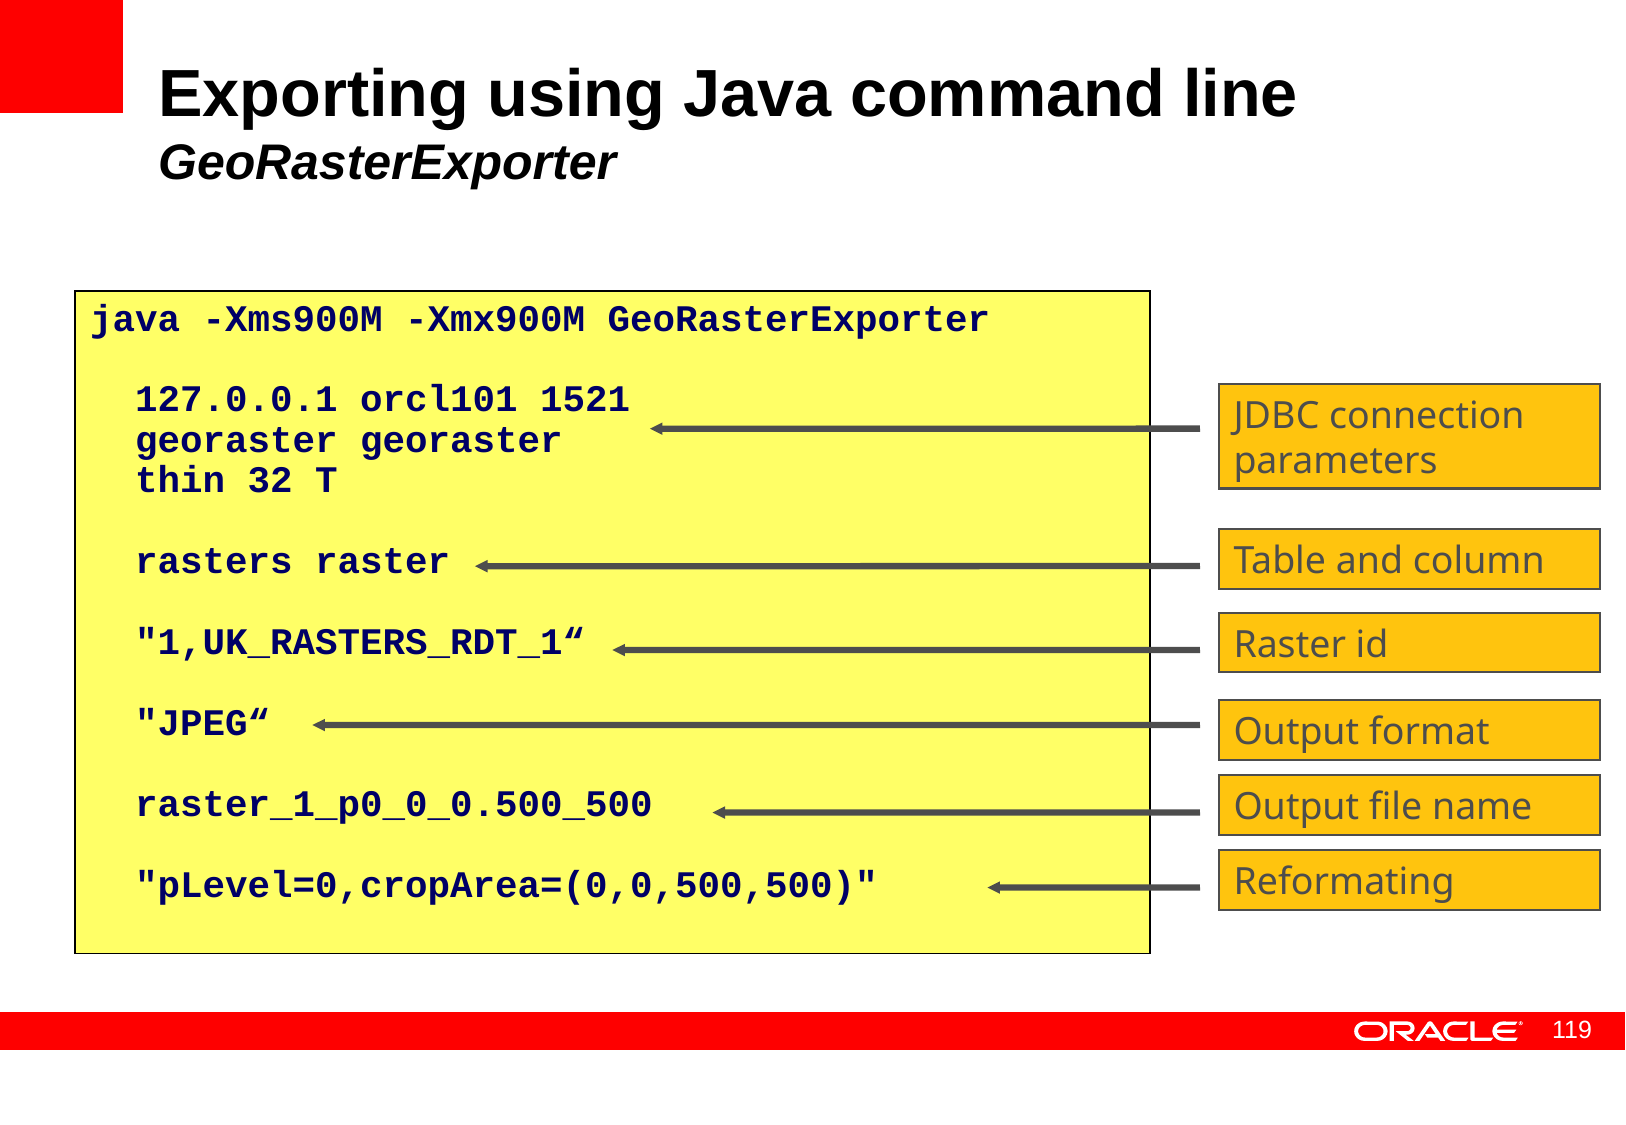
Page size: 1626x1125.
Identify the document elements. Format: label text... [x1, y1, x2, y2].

picture [0, 0, 123, 113]
text_box Output format [1218, 699, 1600, 760]
text_box [312, 720, 1201, 730]
text_box [649, 424, 1201, 433]
text_box Raster id [1218, 612, 1600, 673]
text_box [612, 645, 1201, 655]
text_box [474, 562, 1201, 571]
text_box [712, 808, 1201, 817]
text_box JDBC connection parameters [1218, 383, 1600, 489]
text_box Table and column [1218, 528, 1600, 589]
title Exporting using Java command line GeoRasterExporter [157, 49, 1506, 205]
text_box java -Xms900M -Xmx900M GeoRasterExporter 127.0.0.1 orcl101 1521 georaster georaster thin 32 T rasters raster "1,UK_RASTERS_RDT_1“ "JPEG“ raster_1_p0_0_0.500_500 "pLevel=0,cropArea=(0,0,500,500)" [75, 291, 1150, 954]
text_box [987, 883, 1201, 892]
text_box Reformating [1218, 850, 1600, 910]
picture [0, 1012, 1625, 1050]
text_box Output file name [1218, 774, 1600, 835]
